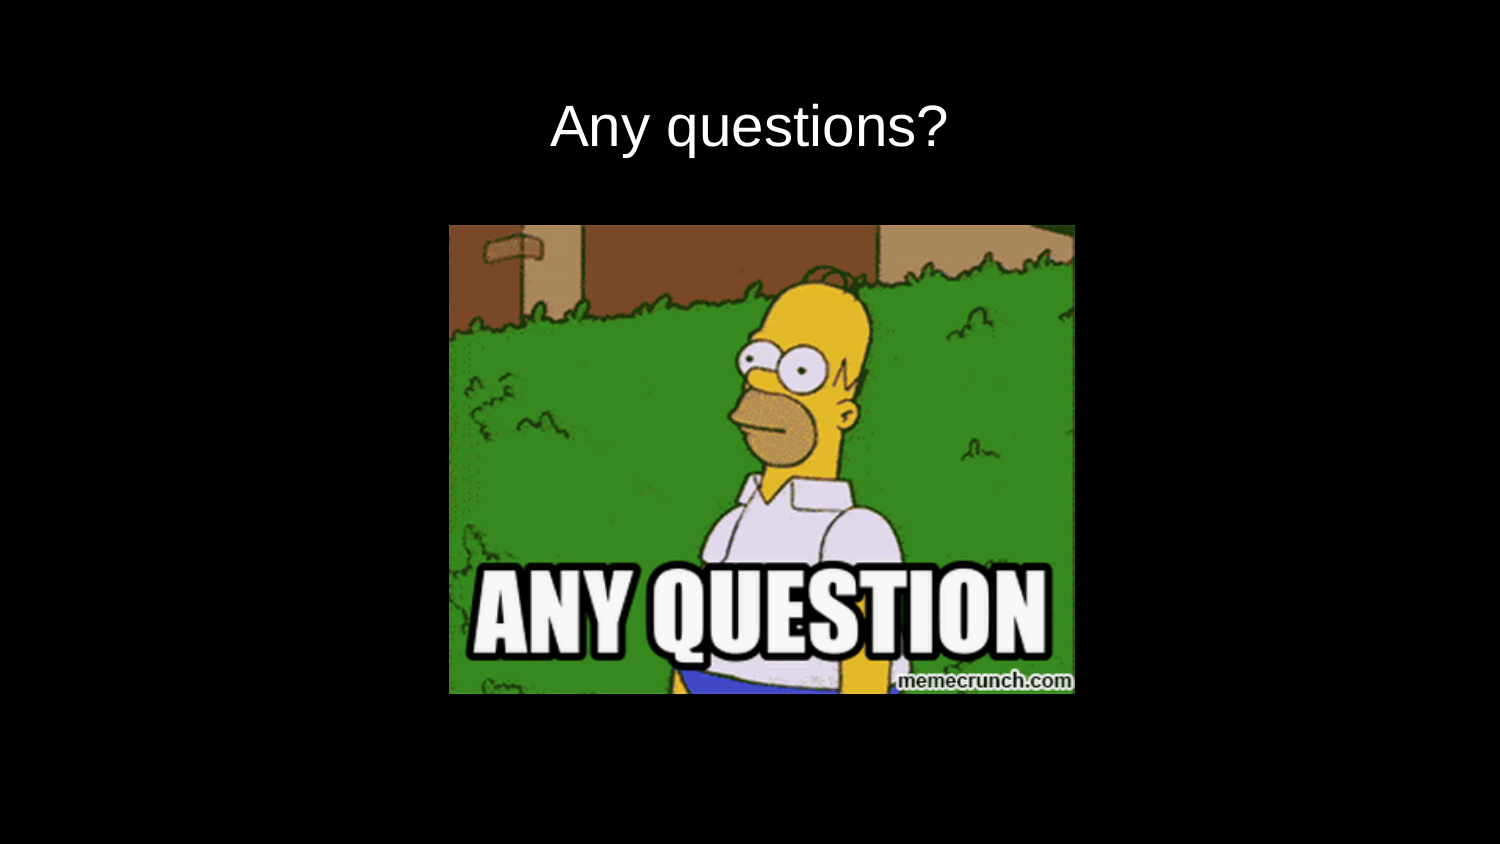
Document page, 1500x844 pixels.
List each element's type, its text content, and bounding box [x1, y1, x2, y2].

title Any questions? [51, 72, 1449, 167]
picture [449, 224, 1076, 695]
